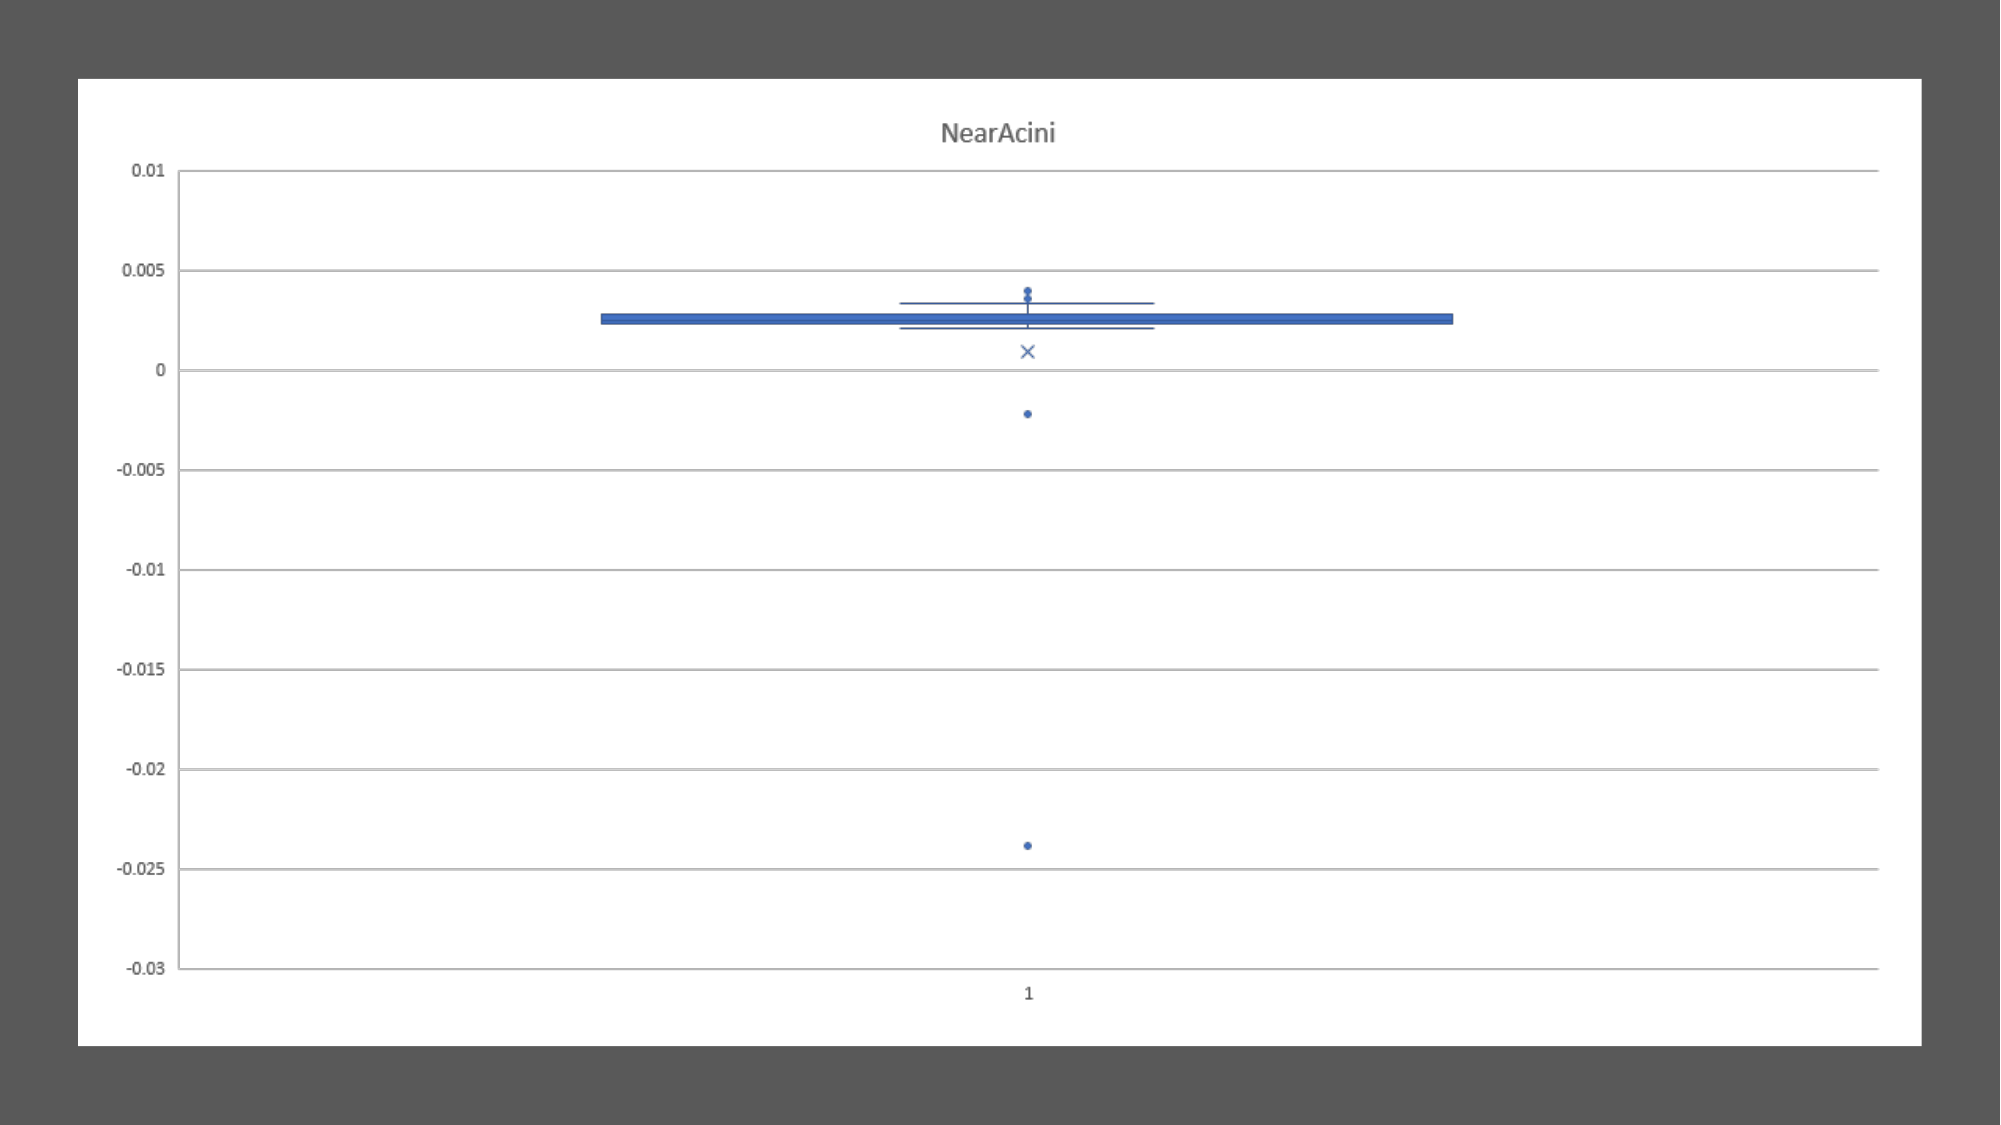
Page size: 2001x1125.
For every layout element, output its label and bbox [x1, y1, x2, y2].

picture [105, 105, 1895, 1020]
text_box [0, 0, 2000, 1125]
text_box [77, 78, 1923, 1047]
